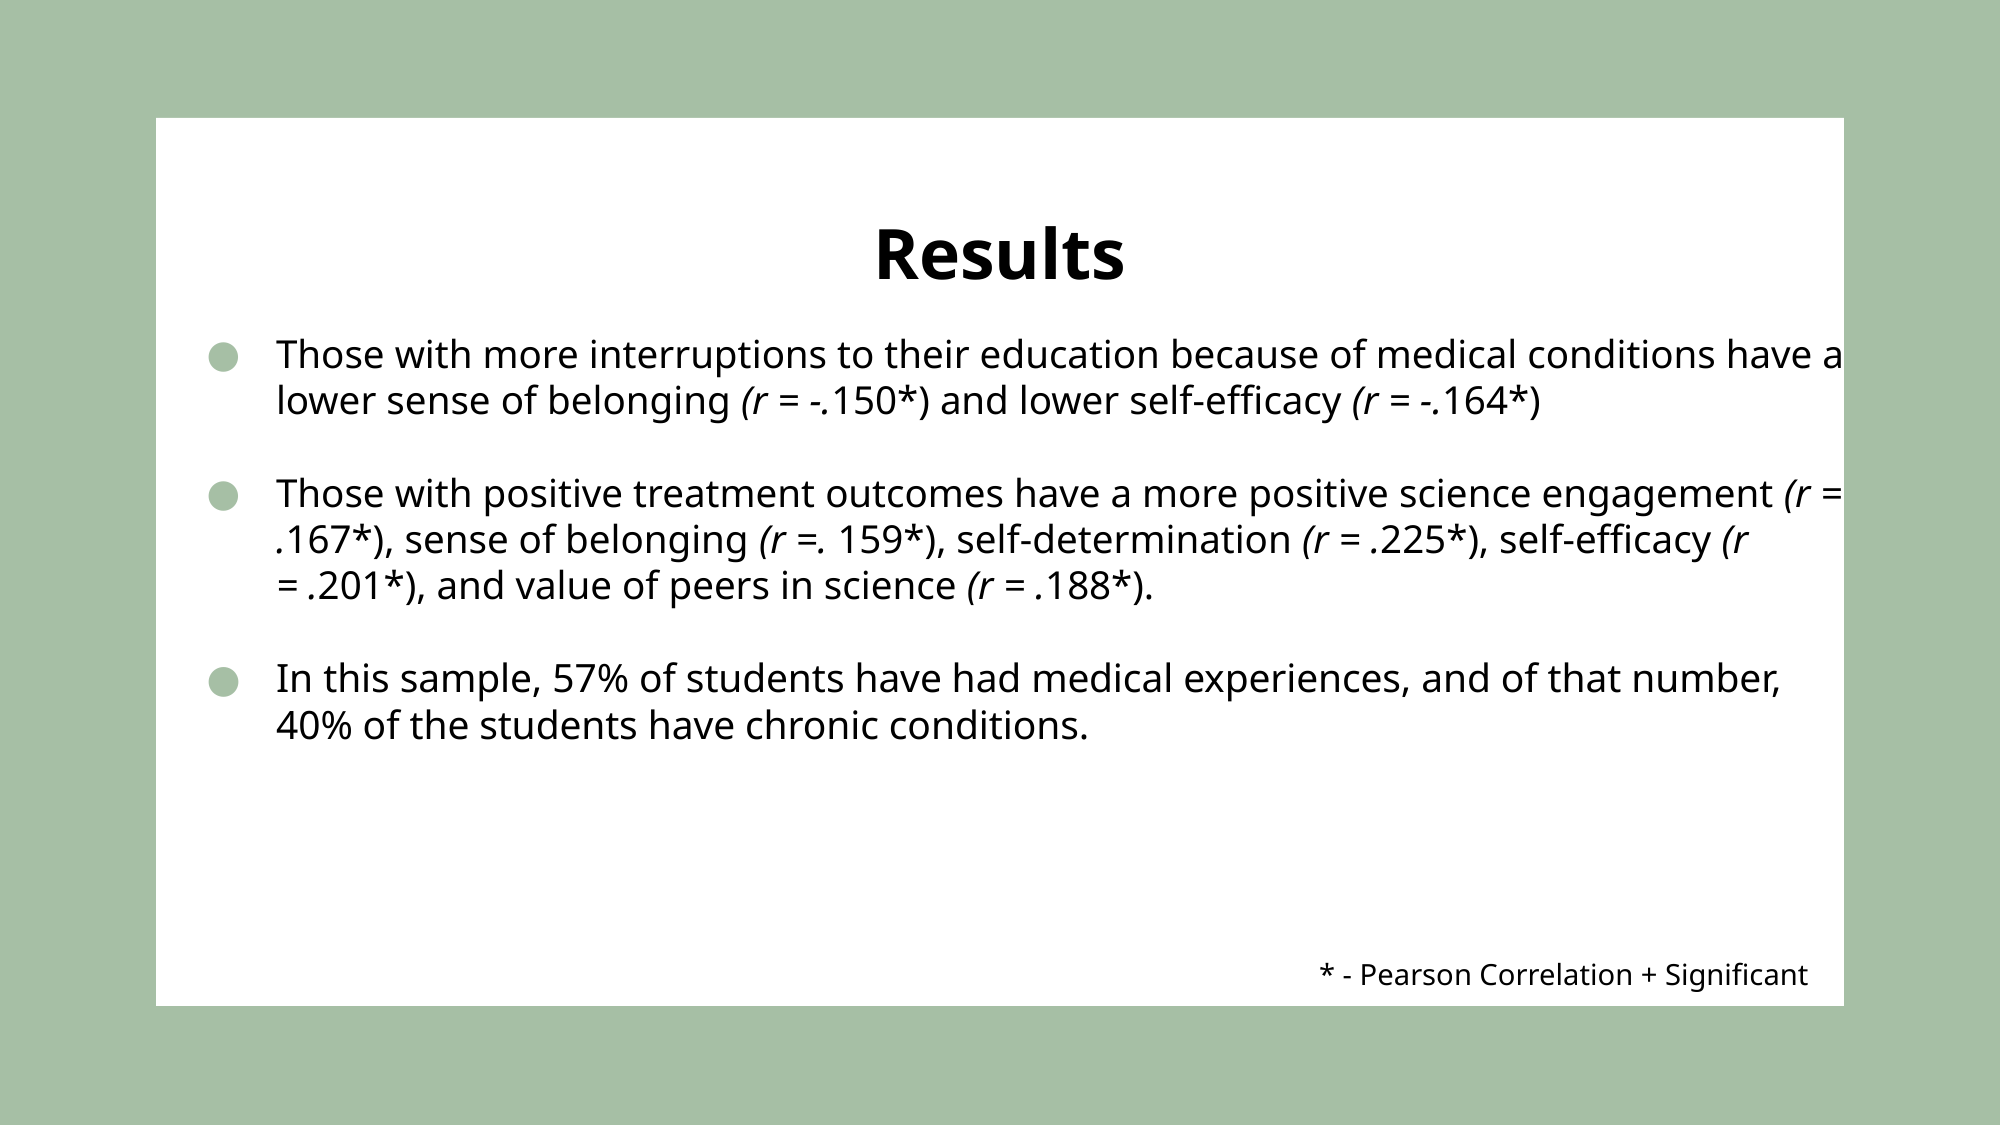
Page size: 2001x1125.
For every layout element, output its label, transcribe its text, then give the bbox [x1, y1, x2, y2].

list Those with more interruptions to their education because of medical conditions have a lower sense of belonging (r = -.150*) and lower self-efficacy (r = -.164*) Those with positive treatment outcomes have a more positive science engagement (r = .167*), sense of belonging (r =. 159*), self-determination (r = .225*), self-efficacy (r = .201*), and value of peers in science (r = .188*). In this sample, 57% of students have had medical experiences, and of that number, 40% of the students have chronic conditions. [156, 309, 1872, 908]
title Results [156, 189, 1844, 309]
text_box * - Pearson Correlation + Significant [1304, 949, 2000, 1000]
